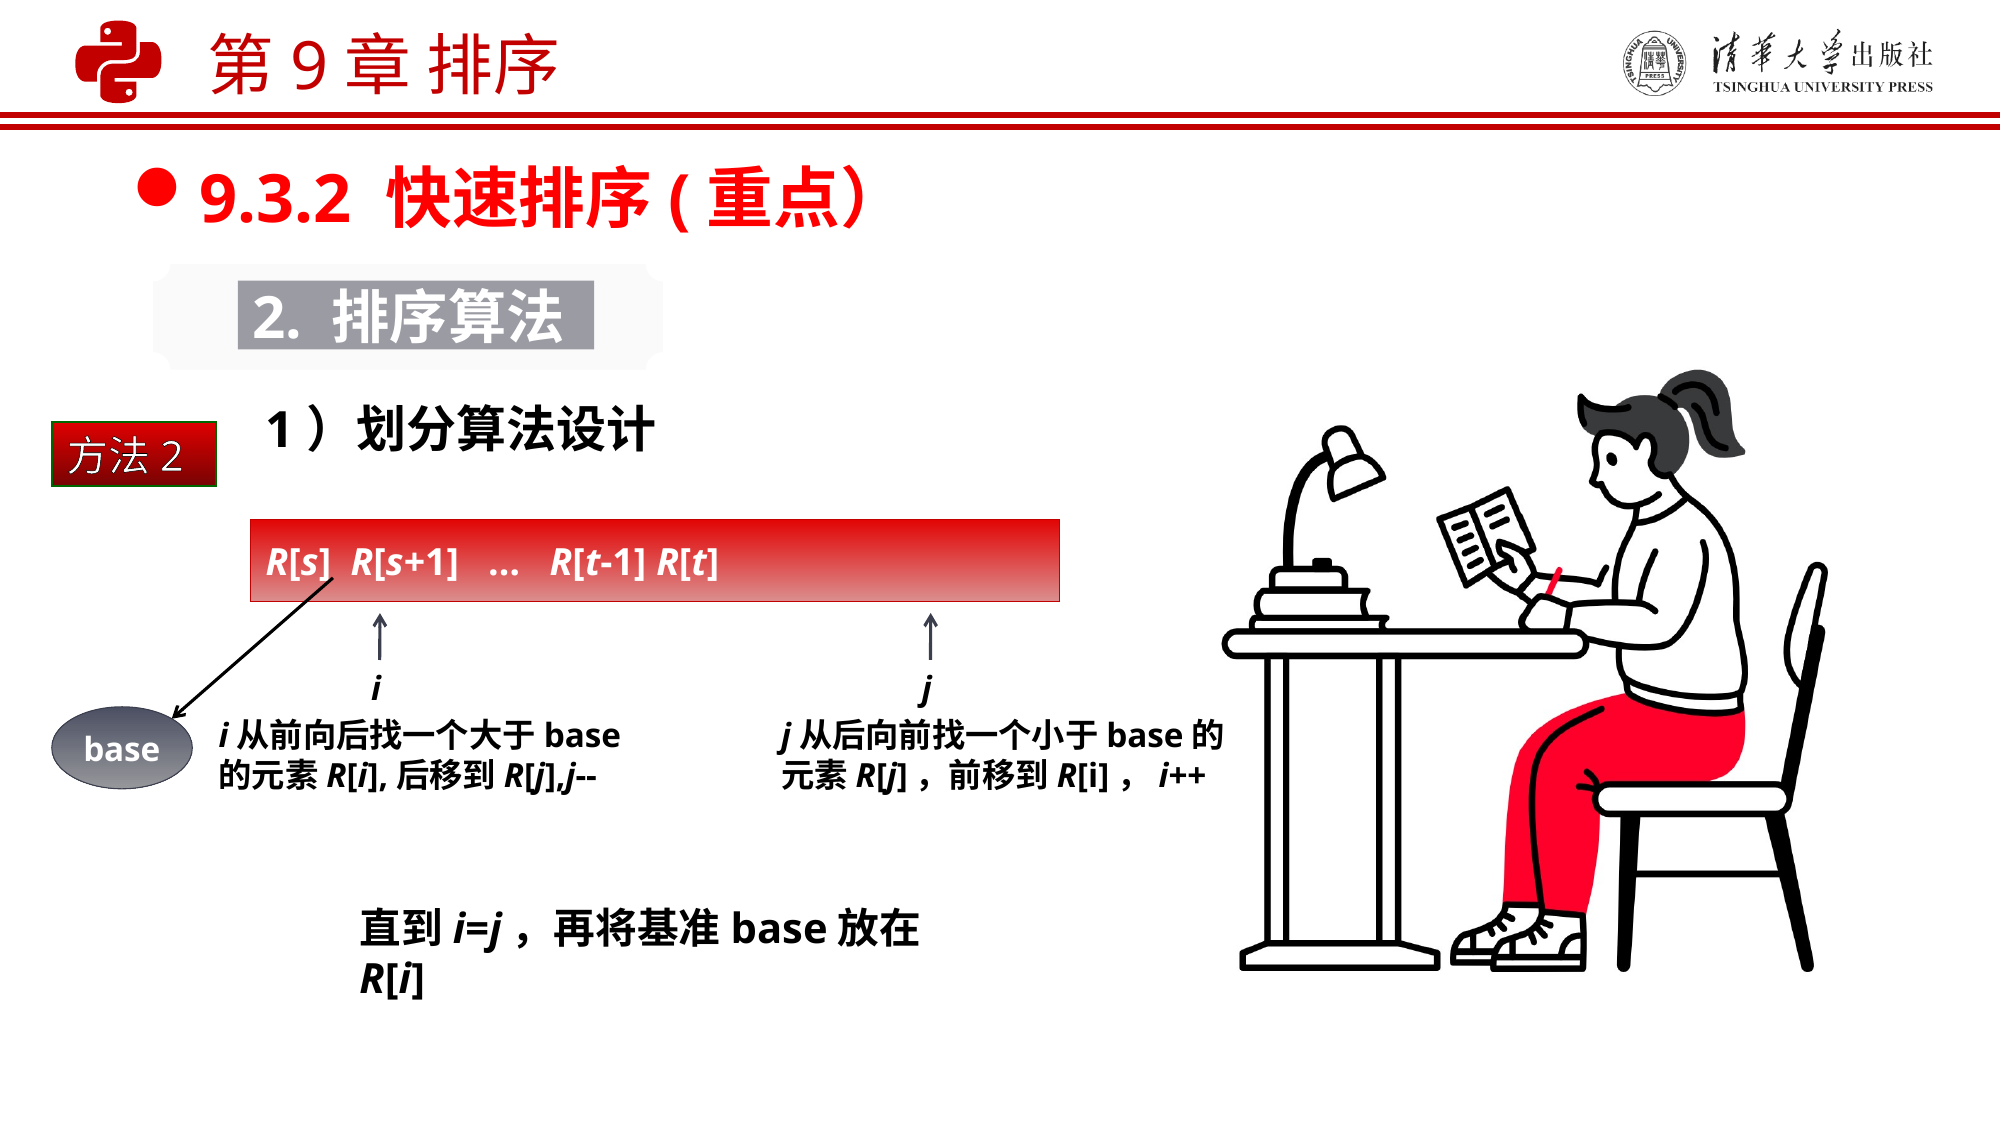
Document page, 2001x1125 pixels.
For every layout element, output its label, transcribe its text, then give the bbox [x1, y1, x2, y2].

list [1198, 325, 1857, 996]
text_box 1）划分算法设计 [250, 390, 697, 465]
text_box 9.3.2 快速排序(重点） [117, 147, 1283, 243]
text_box R[s] R[s+1] … R[t-1] R[t] [250, 519, 1060, 602]
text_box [171, 577, 333, 719]
text_box j [907, 659, 966, 706]
text_box 第9章 排序 [193, 15, 1037, 110]
text_box j从后向前找一个小于base的元素R[j]，前移到R[i]，i++ [766, 706, 1198, 802]
text_box base [51, 706, 193, 790]
text_box i从前向后找一个大于base的元素R[i],后移到R[j],j-- [203, 706, 673, 802]
text_box i [356, 659, 415, 706]
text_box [152, 263, 664, 370]
text_box 直到i=j，再将基准base放在R[i] [344, 894, 990, 1009]
text_box 方法2 [51, 421, 217, 487]
